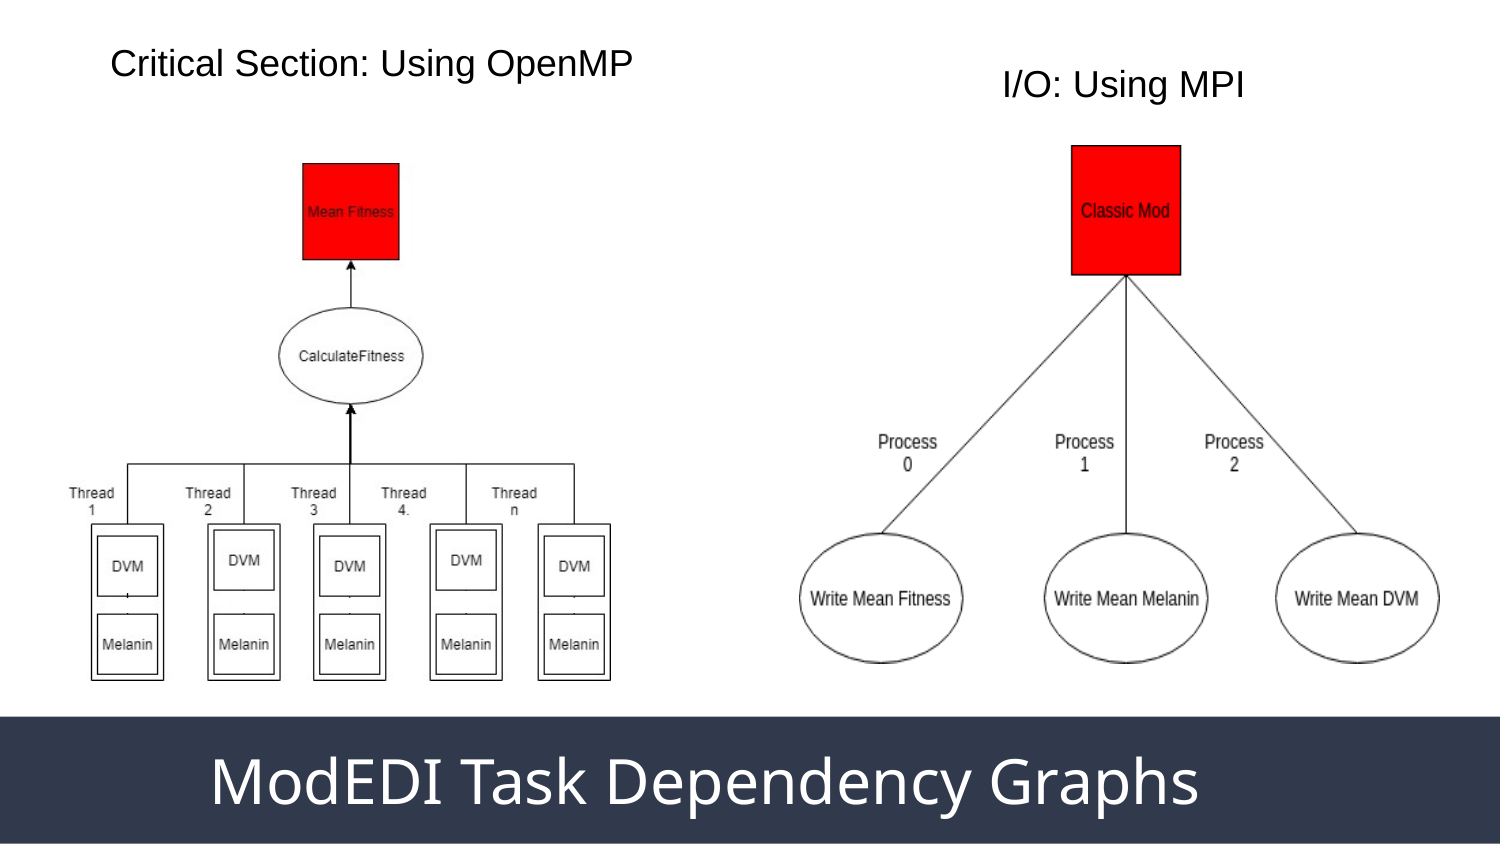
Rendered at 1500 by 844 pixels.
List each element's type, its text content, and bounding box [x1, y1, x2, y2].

picture [799, 144, 1440, 665]
list ModEDI Task Dependency Graphs [51, 741, 1361, 818]
picture [67, 163, 612, 681]
text_box I/O: Using MPI [986, 45, 1290, 143]
text_box Critical Section: Using OpenMP [94, 24, 685, 175]
